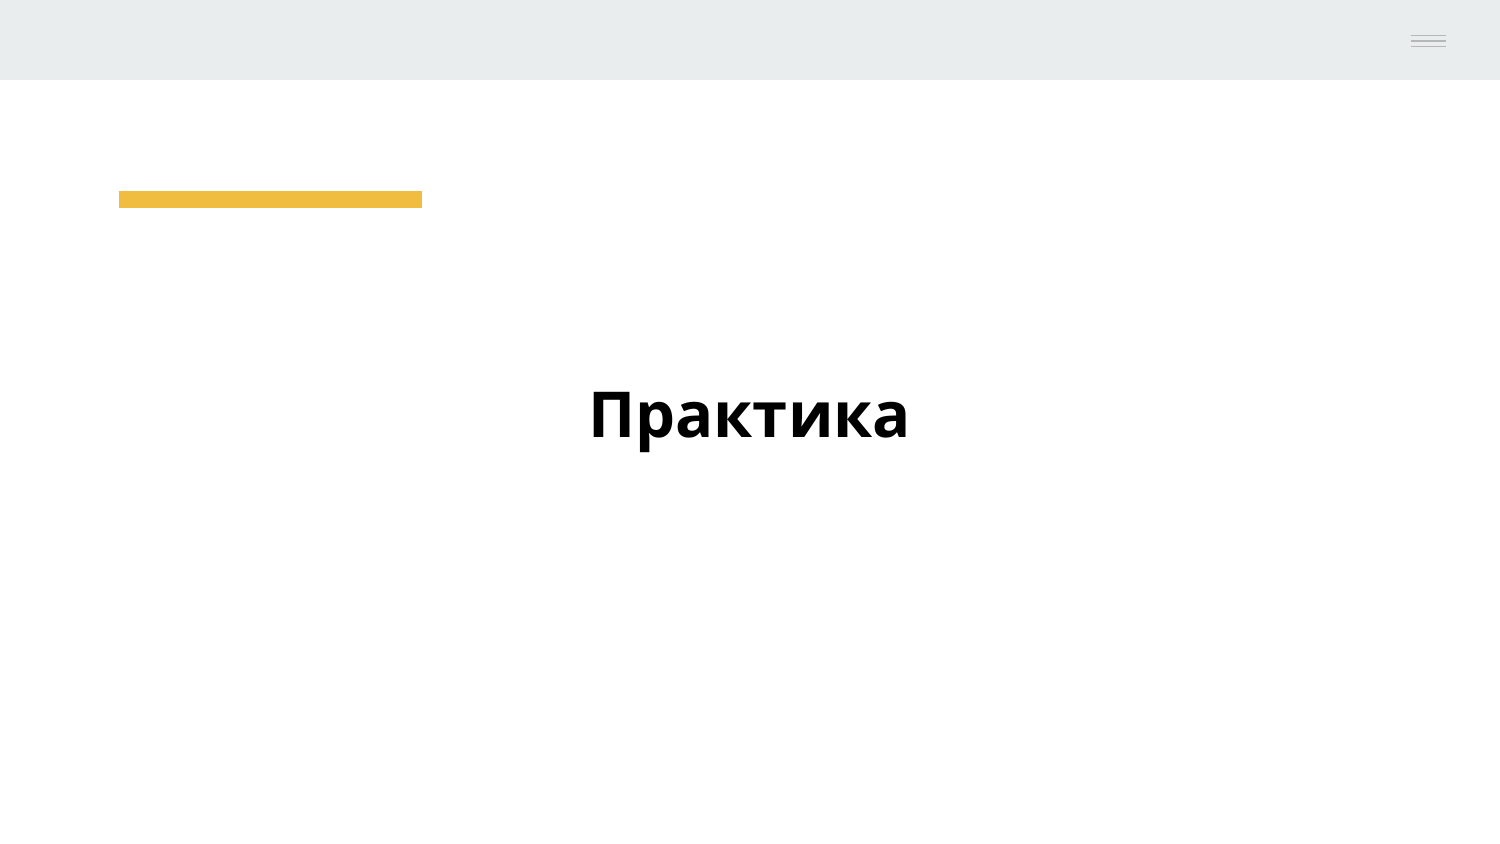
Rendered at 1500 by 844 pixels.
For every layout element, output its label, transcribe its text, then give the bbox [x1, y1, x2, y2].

picture [119, 190, 422, 208]
list Практика [563, 347, 937, 496]
